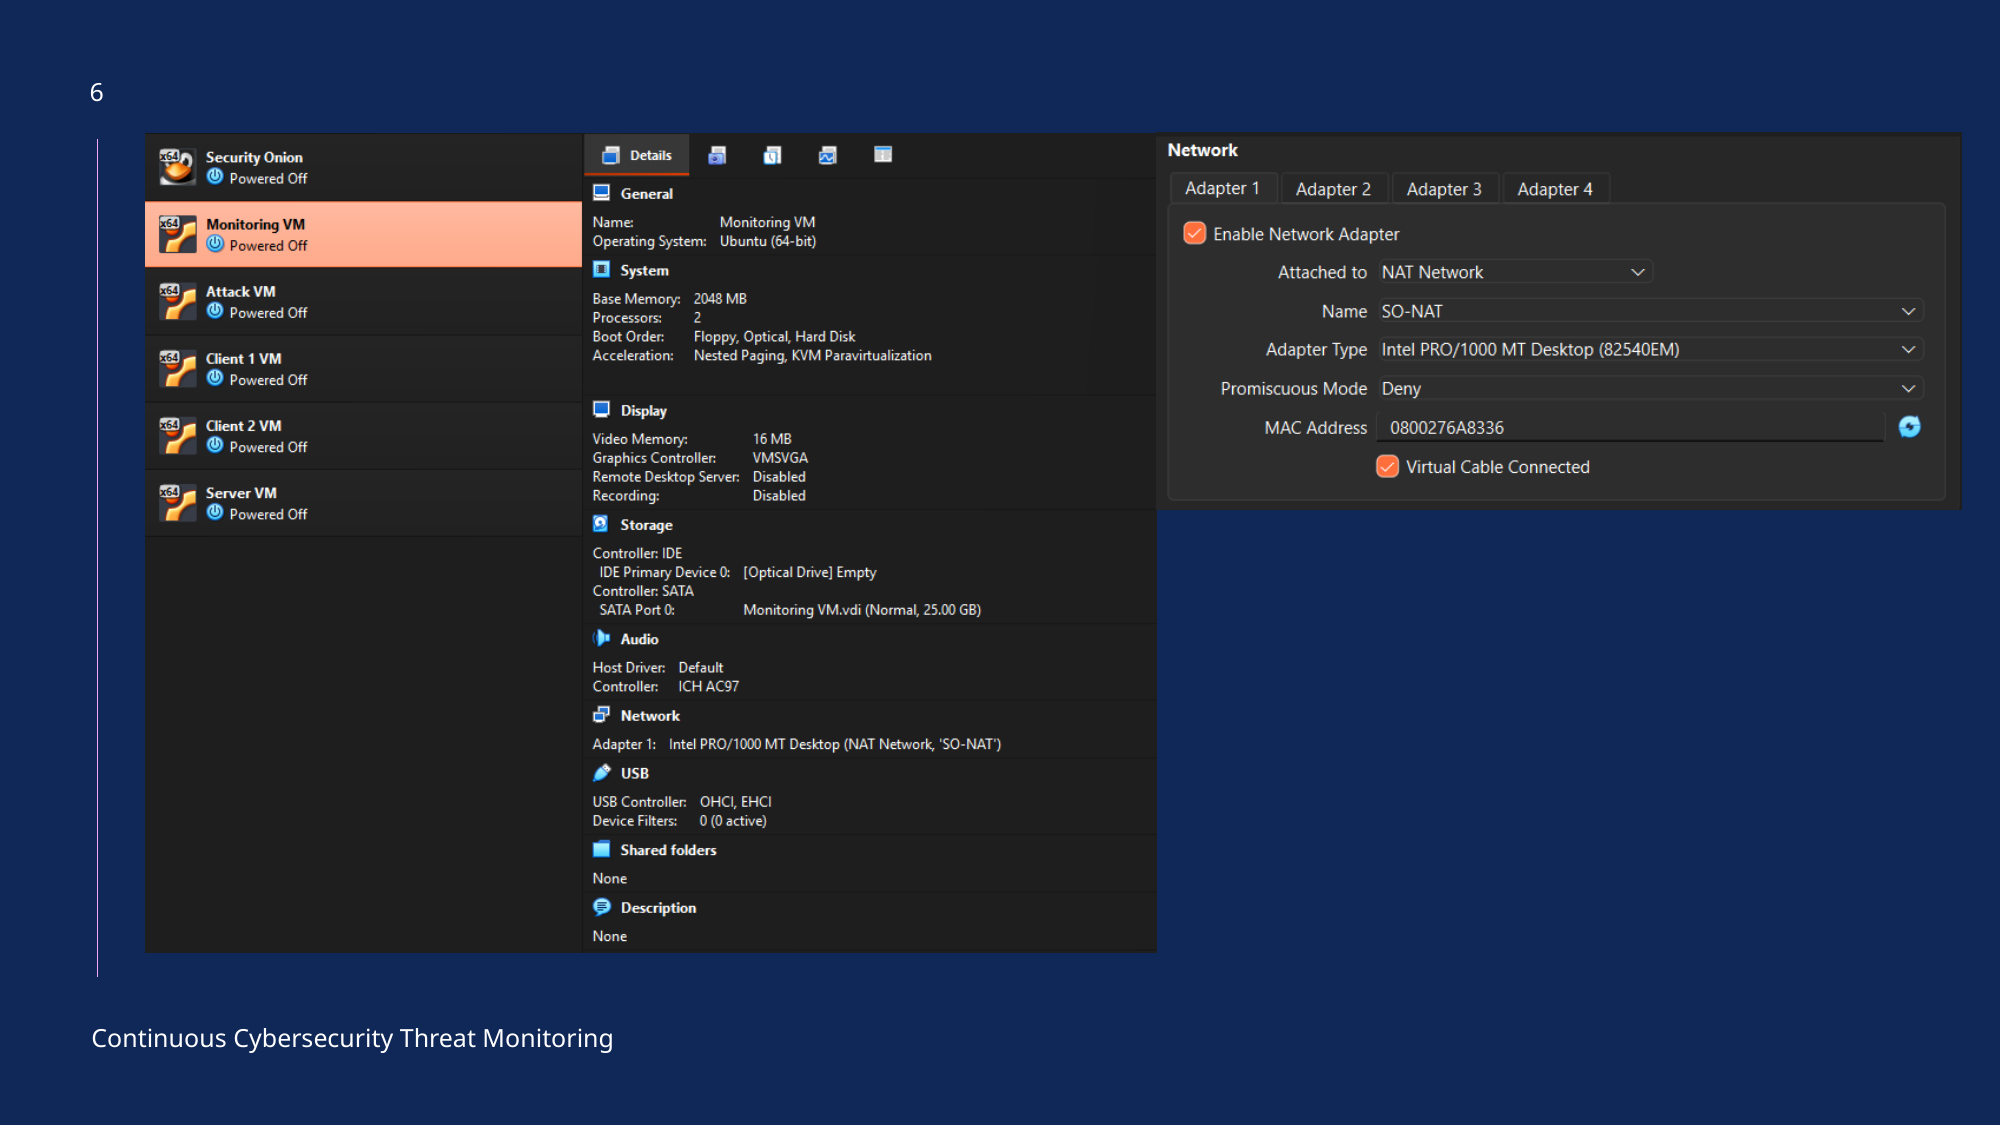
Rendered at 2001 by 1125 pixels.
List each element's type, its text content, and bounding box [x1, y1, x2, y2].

text_box Continuous Cybersecurity Threat Monitoring [76, 1015, 914, 1061]
slide_number 6 [53, 67, 140, 119]
picture [145, 132, 1962, 953]
